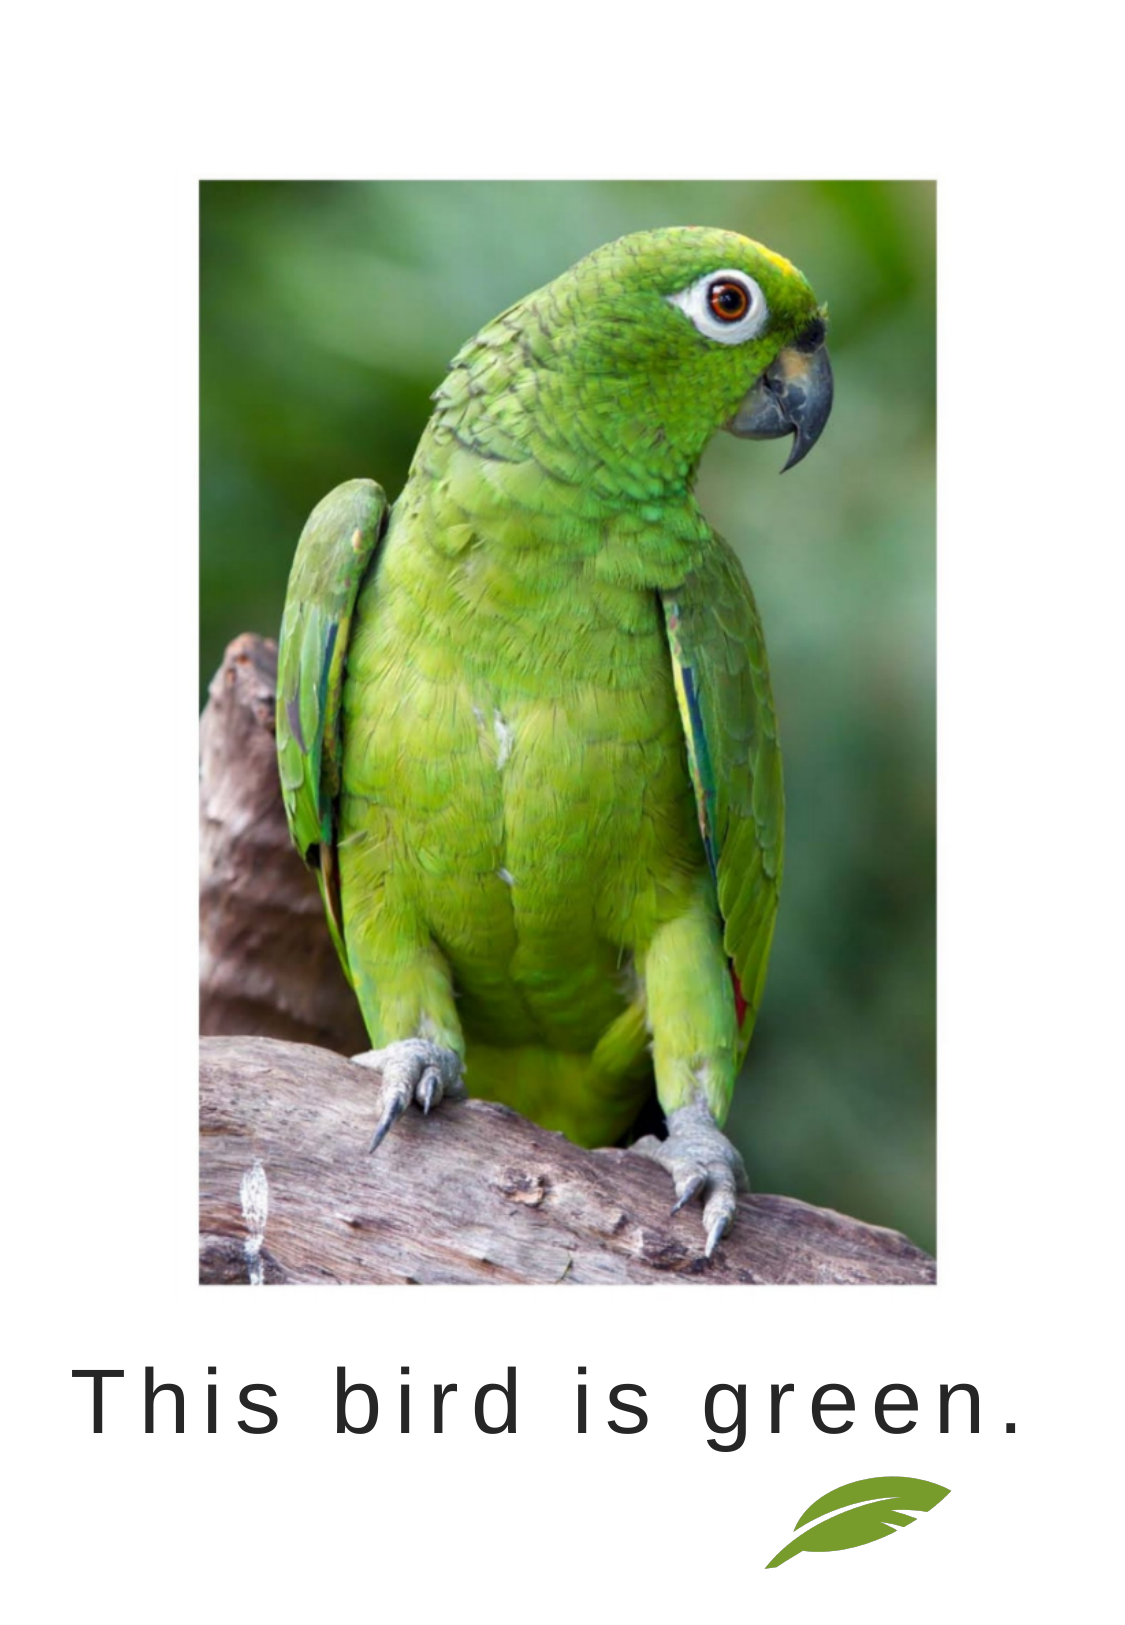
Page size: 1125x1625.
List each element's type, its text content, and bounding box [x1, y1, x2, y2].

title This bird is green. [56, 1313, 1069, 1481]
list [158, 171, 966, 1301]
picture [763, 1434, 953, 1624]
